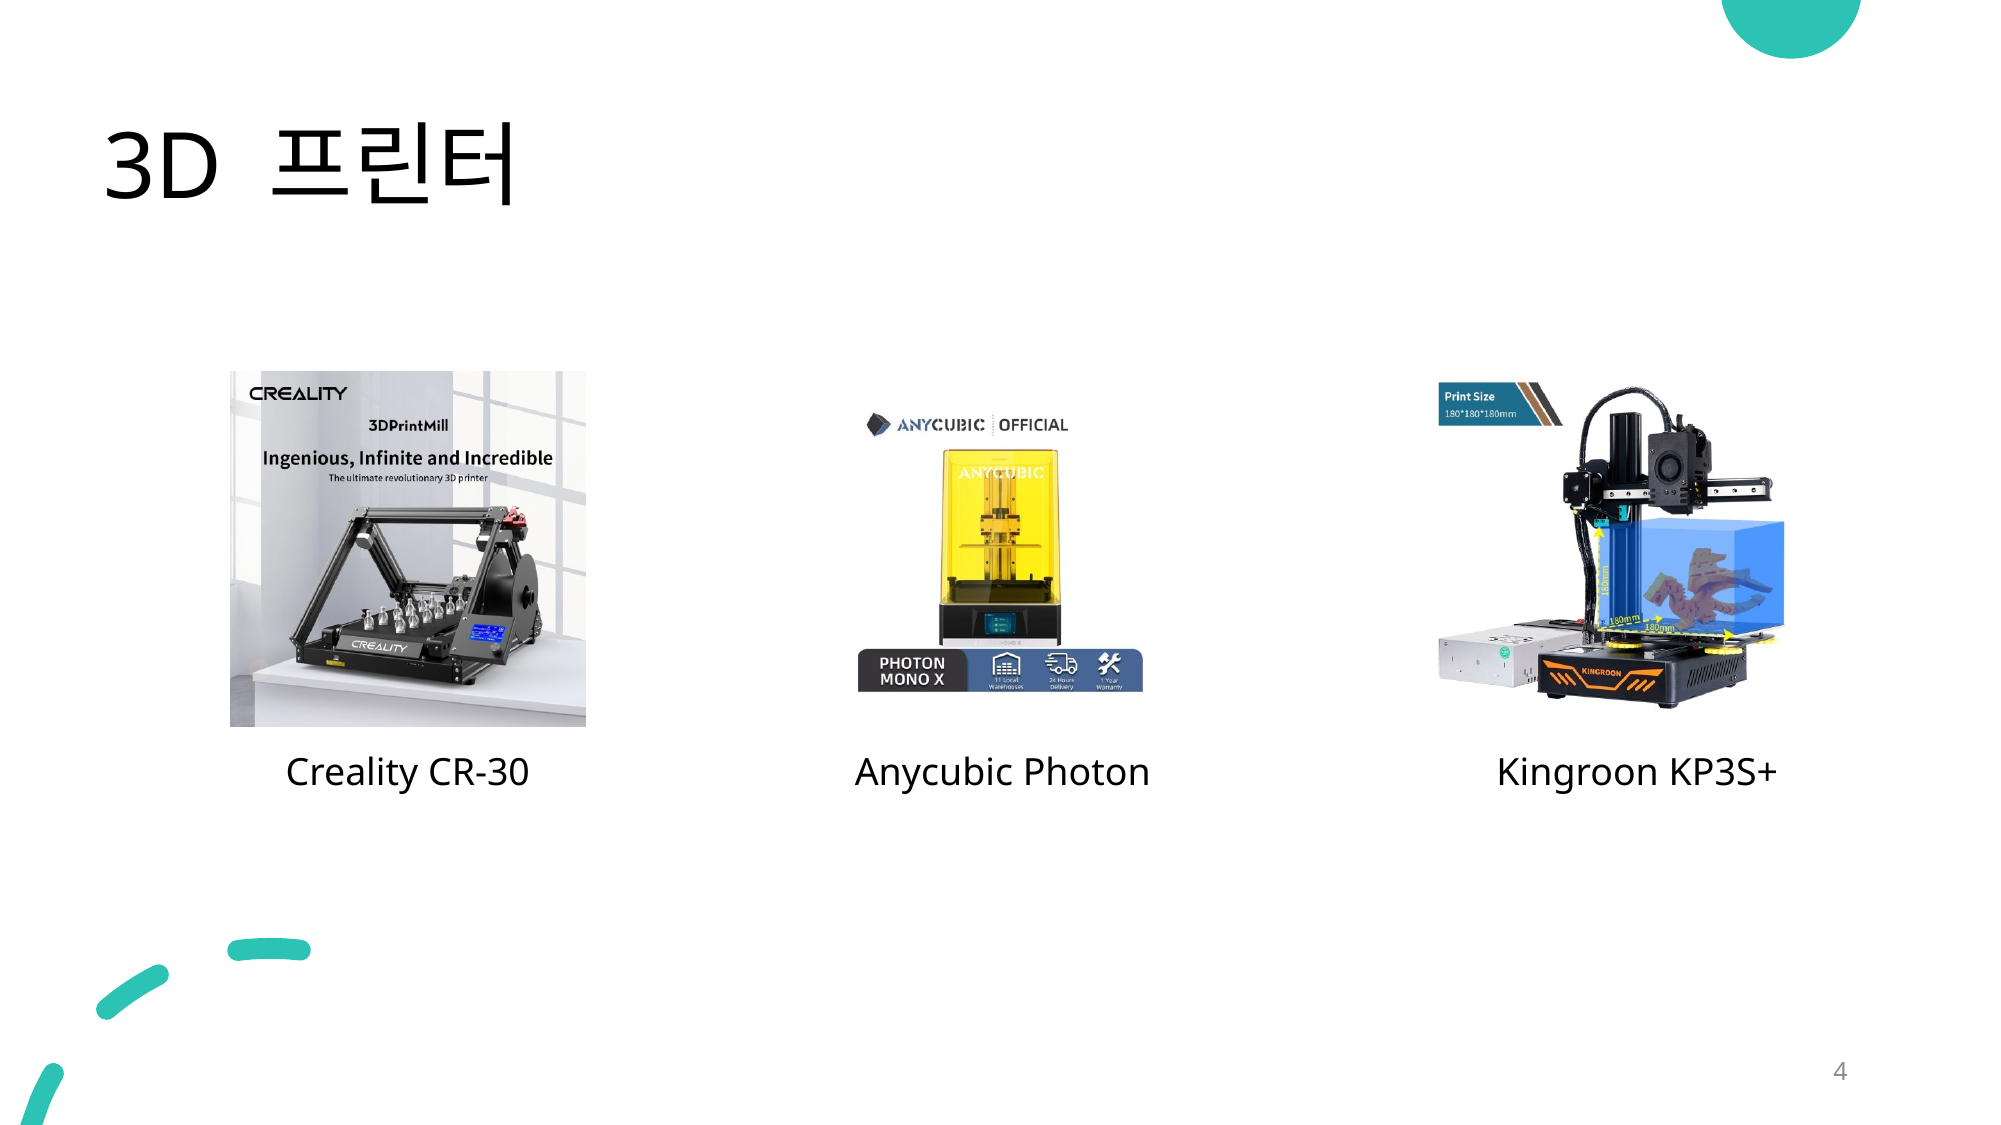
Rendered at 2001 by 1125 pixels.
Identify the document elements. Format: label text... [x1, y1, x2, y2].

text_box Kingroon KP3S+ [1463, 740, 1812, 800]
picture [230, 371, 586, 727]
title 3D 프린터 [88, 59, 1042, 278]
picture [1432, 371, 1787, 727]
text_box Anycubic Photon [829, 740, 1178, 800]
text_box Creality CR-30 [234, 740, 582, 800]
slide_number 4 [1412, 1042, 1863, 1103]
picture [822, 371, 1178, 727]
